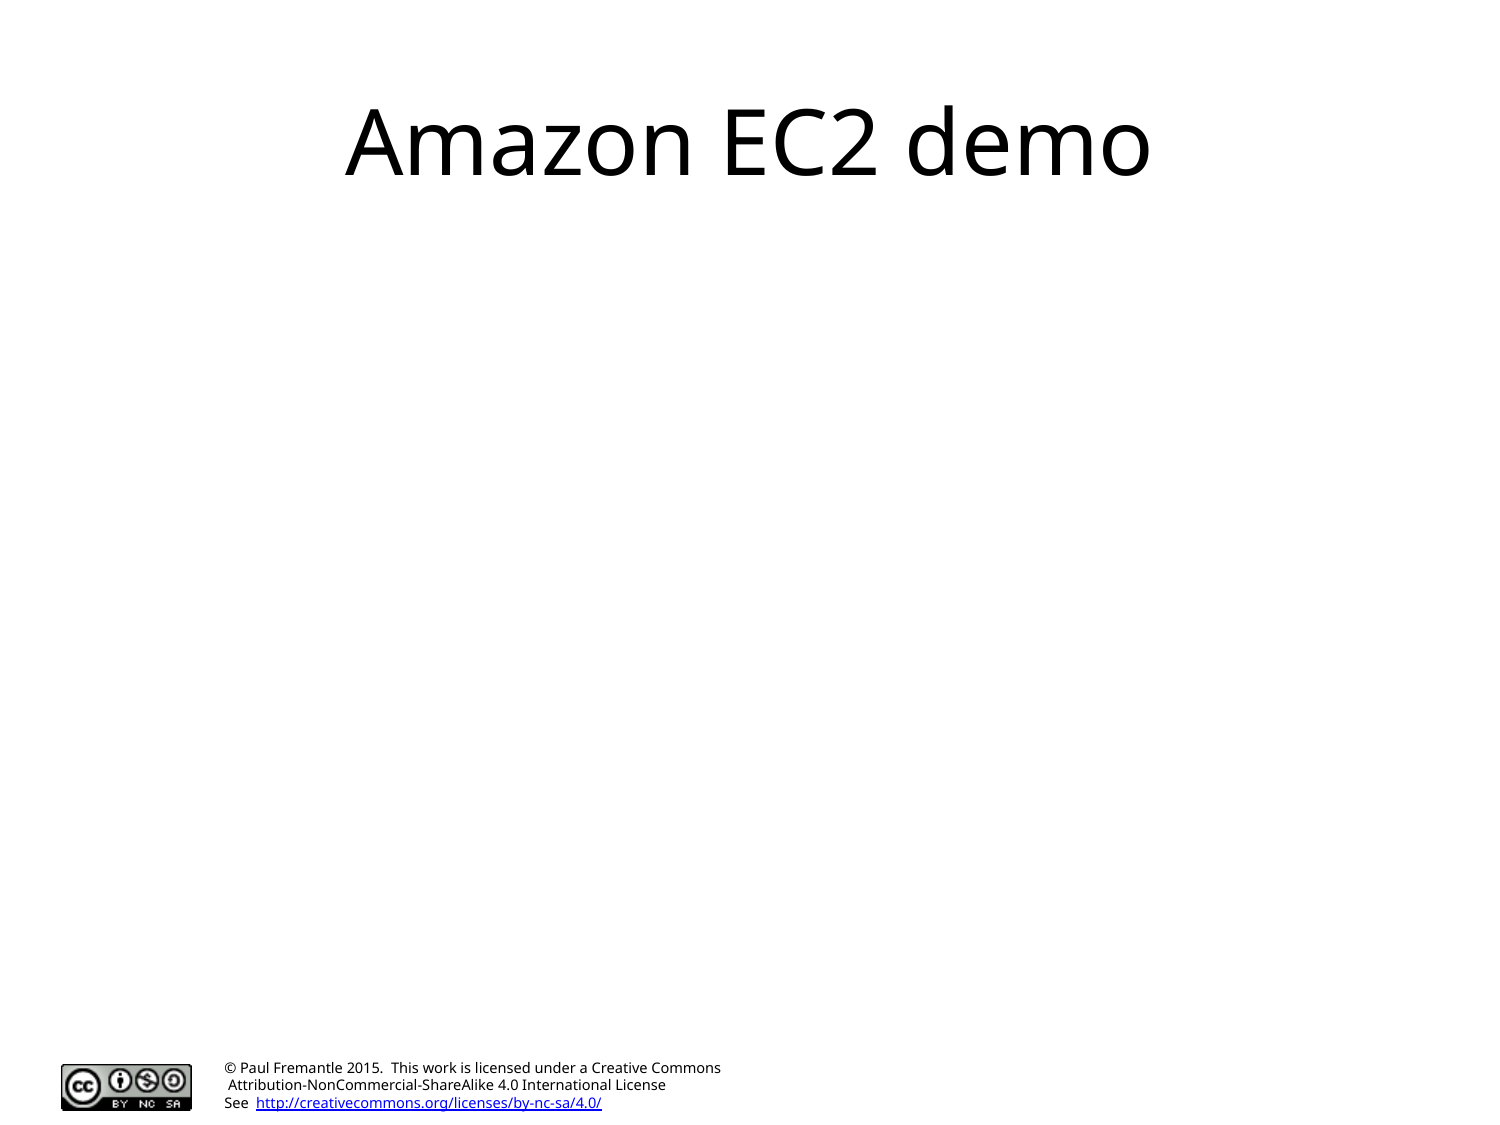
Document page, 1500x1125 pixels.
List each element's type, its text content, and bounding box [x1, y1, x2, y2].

picture [61, 1064, 192, 1111]
title Amazon EC2 demo [75, 45, 1425, 233]
